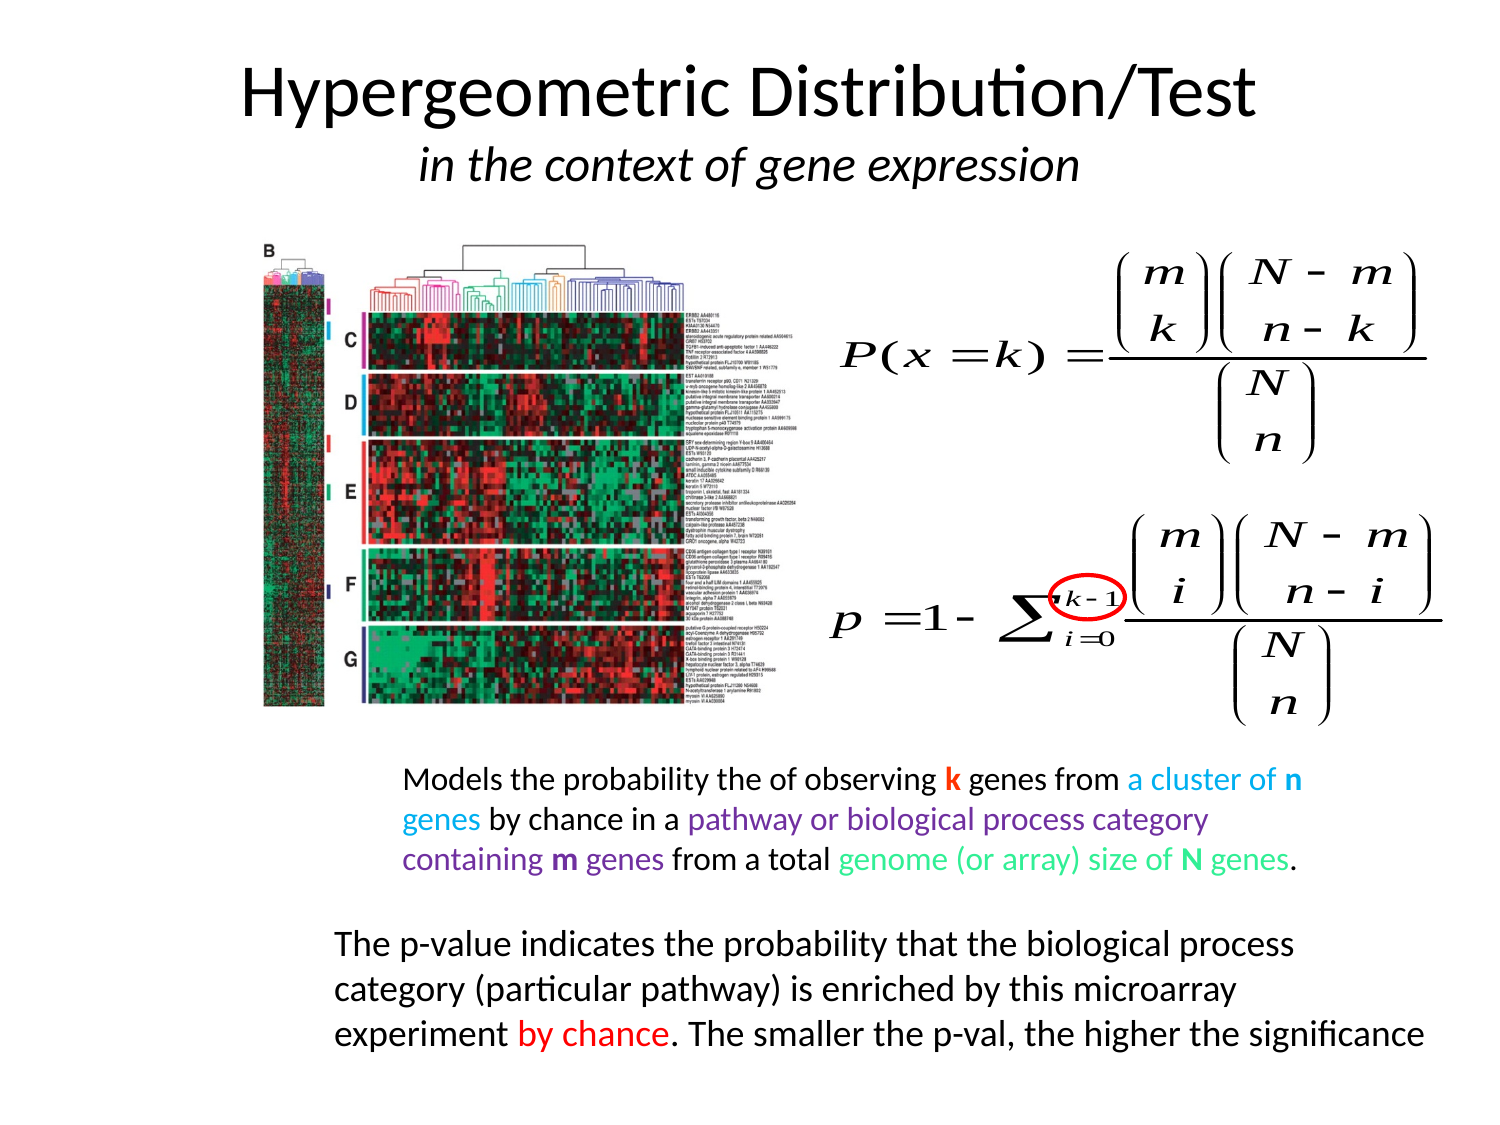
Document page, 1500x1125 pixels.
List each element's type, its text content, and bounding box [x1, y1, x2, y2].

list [815, 506, 1454, 735]
title Hypergeometric Distribution/Test in the context of gene expression [74, 3, 1425, 229]
text_box Models the probability the of observing k genes from a cluster of n genes by chance in a pathway or biological process category containing m genes from a total genome (or array) size of N genes. [387, 749, 1338, 885]
text_box The p-value indicates the probability that the biological process category (particular pathway) is enriched by this microarray experiment by chance. The smaller the p-val, the higher the significance [319, 911, 1442, 1107]
picture [262, 237, 801, 707]
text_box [828, 244, 1442, 473]
